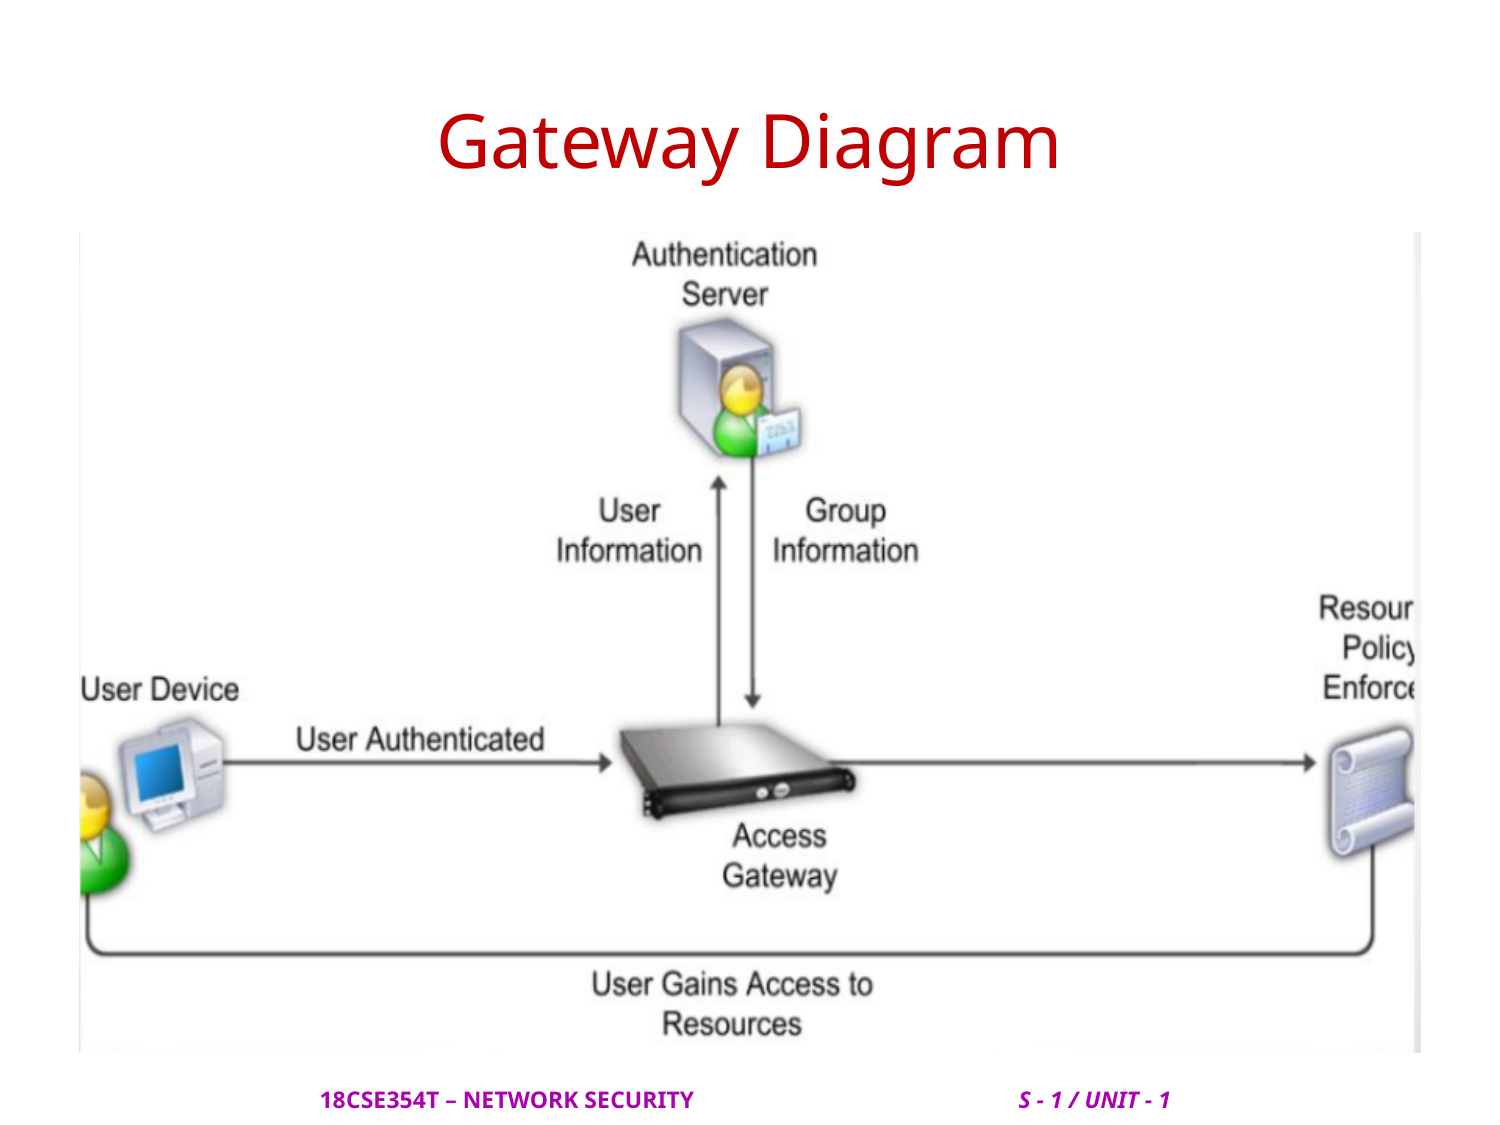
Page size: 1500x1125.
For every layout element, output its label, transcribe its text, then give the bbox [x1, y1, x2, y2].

text_box 18CSE354T – NETWORK SECURITY S - 1 / UNIT - 1 [112, 1074, 1500, 1125]
picture [79, 232, 1421, 1054]
title Gateway Diagram [75, 45, 1425, 233]
